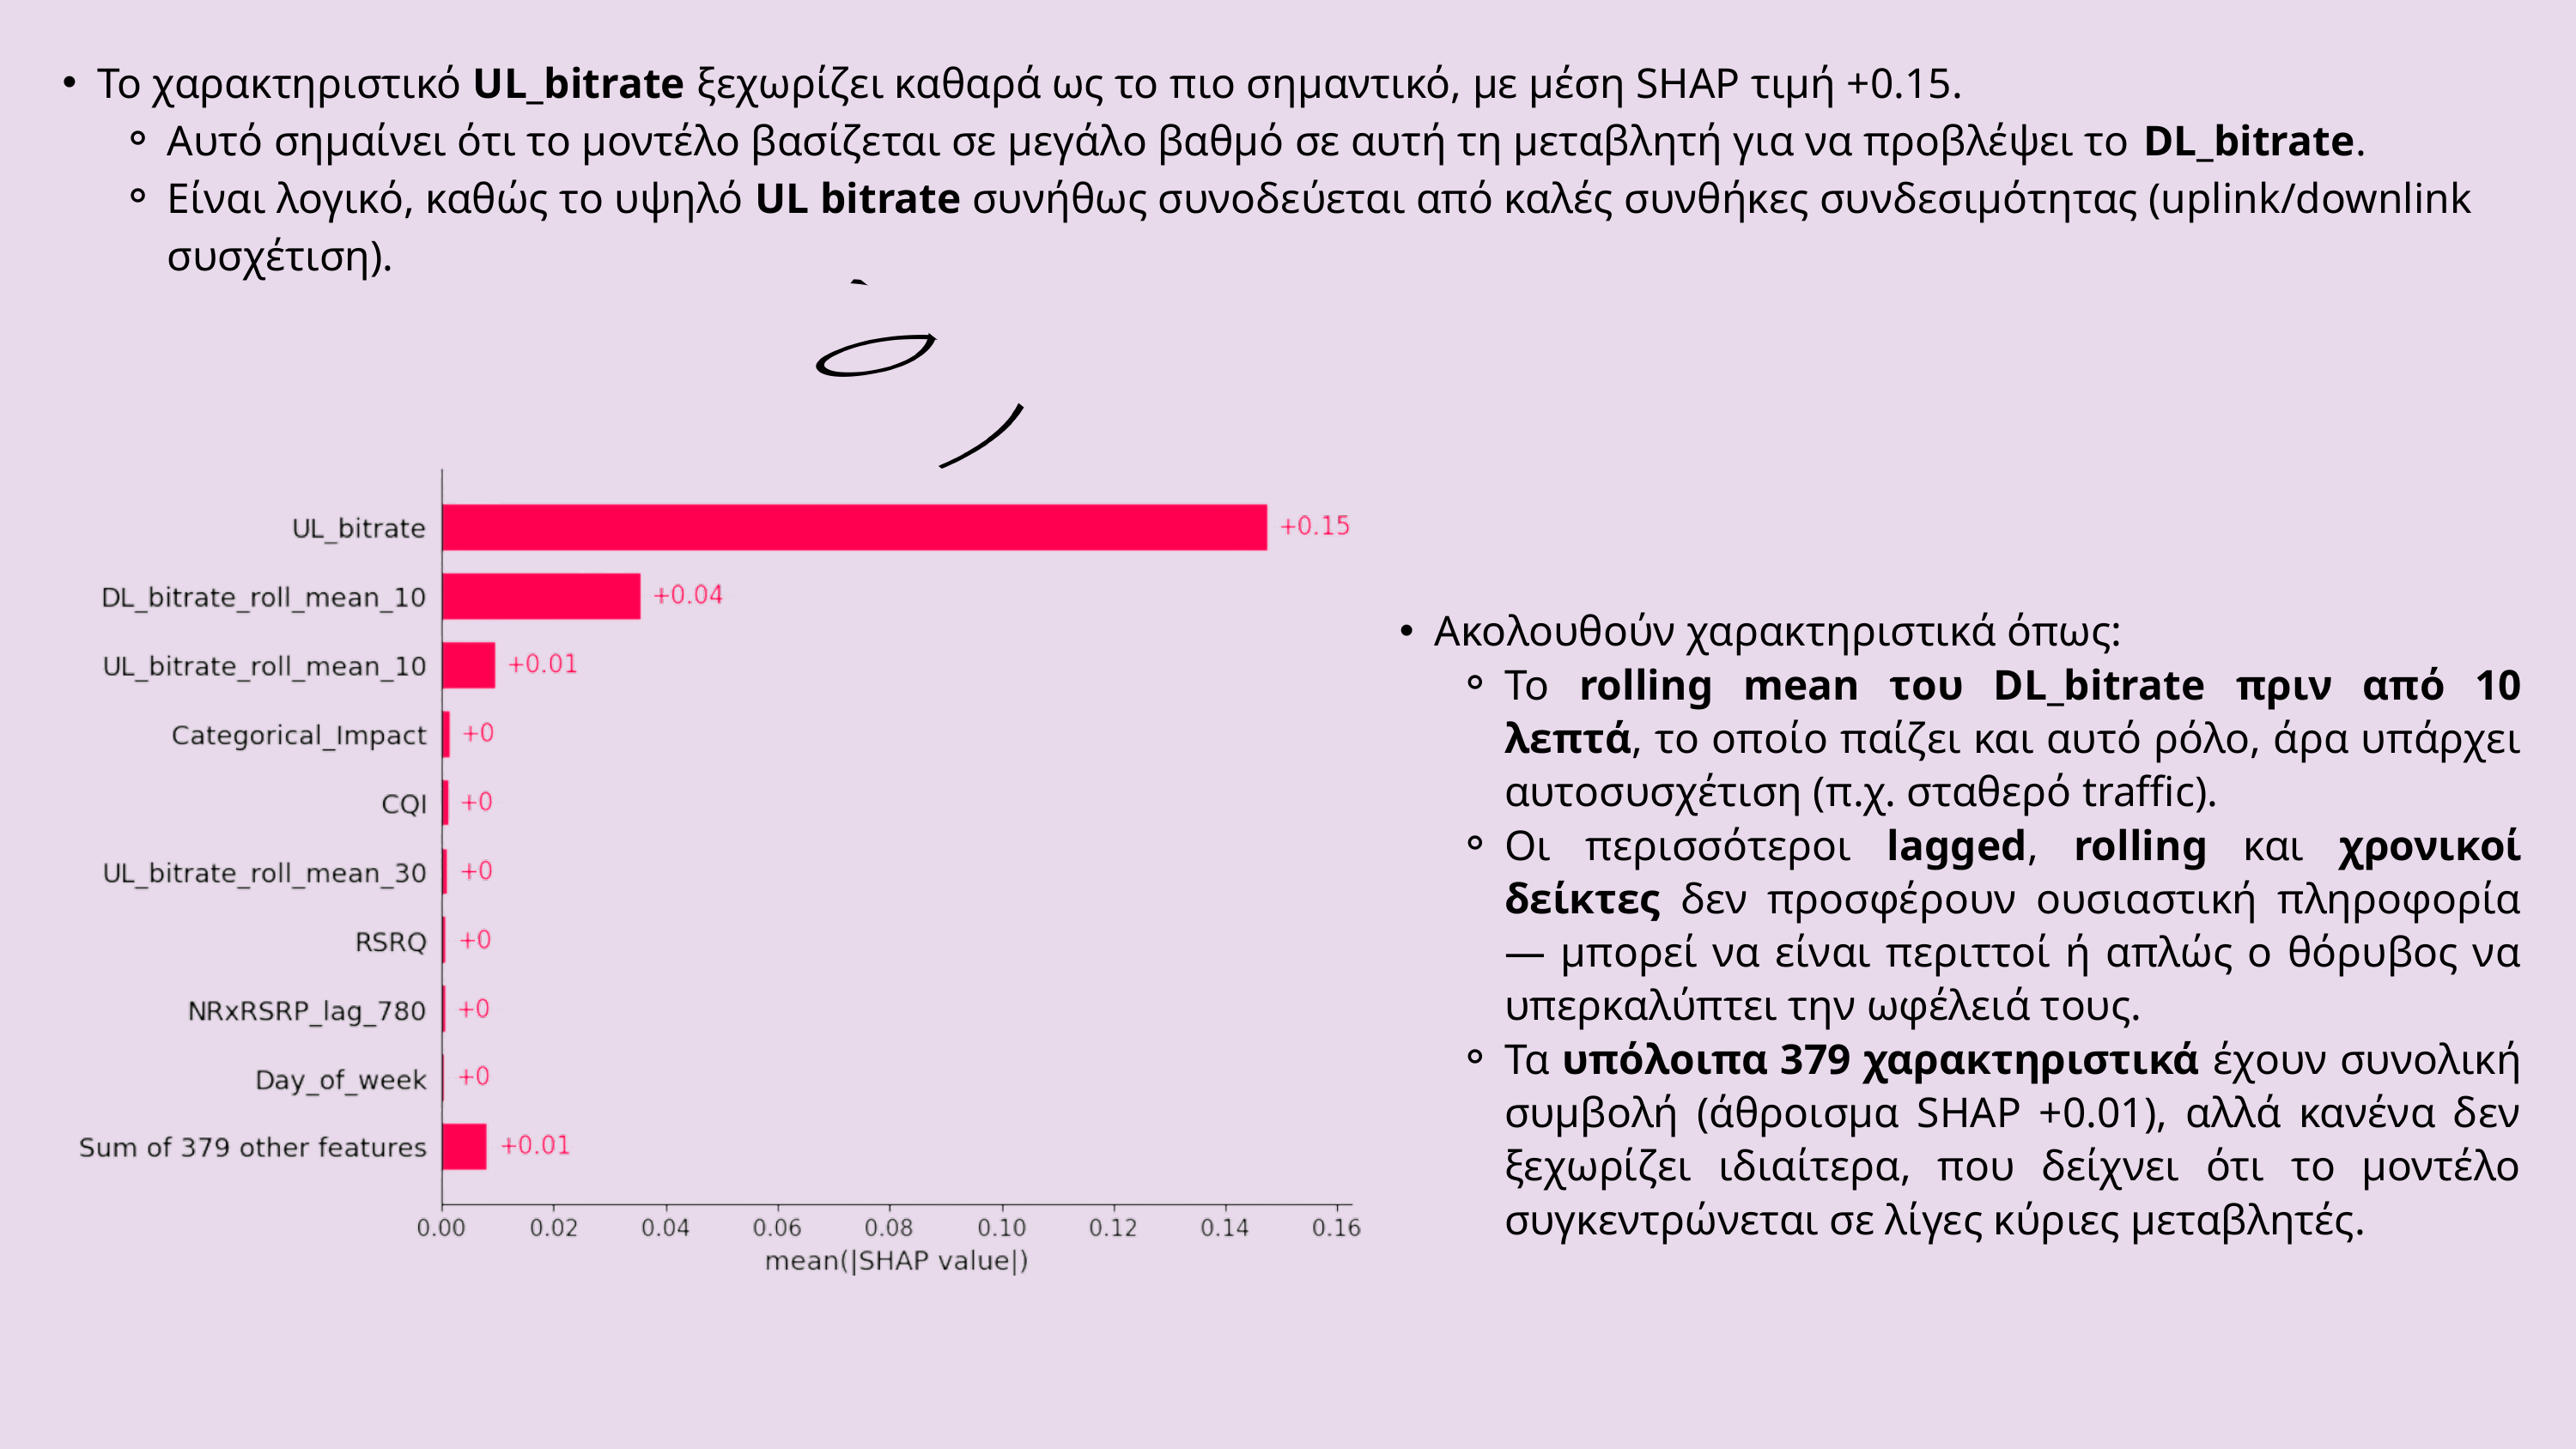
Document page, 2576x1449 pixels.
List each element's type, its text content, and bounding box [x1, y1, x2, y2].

text_box [58, 467, 1365, 1276]
text_box Το χαρακτηριστικό UL_bitrate ξεχωρίζει καθαρά ως το πιο σημαντικό, με μέση SHAP τιμή +0.15. Αυτό σημαίνει ότι το μοντέλο βασίζεται σε μεγάλο βαθμό σε αυτή τη μεταβλητή για να προβλέψει το DL_bitrate. Είναι λογικό, καθώς το υψηλό UL bitrate συνήθως συνοδεύεται από καλές συνθήκες συνδεσιμότητας (uplink/downlink συσχέτιση). [27, 48, 2523, 279]
text_box [795, 279, 1036, 467]
text_box Ακολουθούν χαρακτηριστικά όπως: Το rolling mean του DL_bitrate πριν από 10 λεπτά, το οποίο παίζει και αυτό ρόλο, άρα υπάρχει αυτοσυσχέτιση (π.χ. σταθερό traffic). Οι περισσότεροι lagged, rolling και χρονικοί δείκτες δεν προσφέρουν ουσιαστική πληροφορία — μπορεί να είναι περιττοί ή απλώς ο θόρυβος να υπερκαλύπτει την ωφέλειά τους. Τα υπόλοιπα 379 χαρακτηριστικά έχουν συνολική συμβολή (άθροισμα SHAP +0.01), αλλά κανένα δεν ξεχωρίζει ιδιαίτερα, που δείχνει ότι το μοντέλο συγκεντρώνεται σε λίγες κύριες μεταβλητές. [1364, 547, 2523, 1296]
